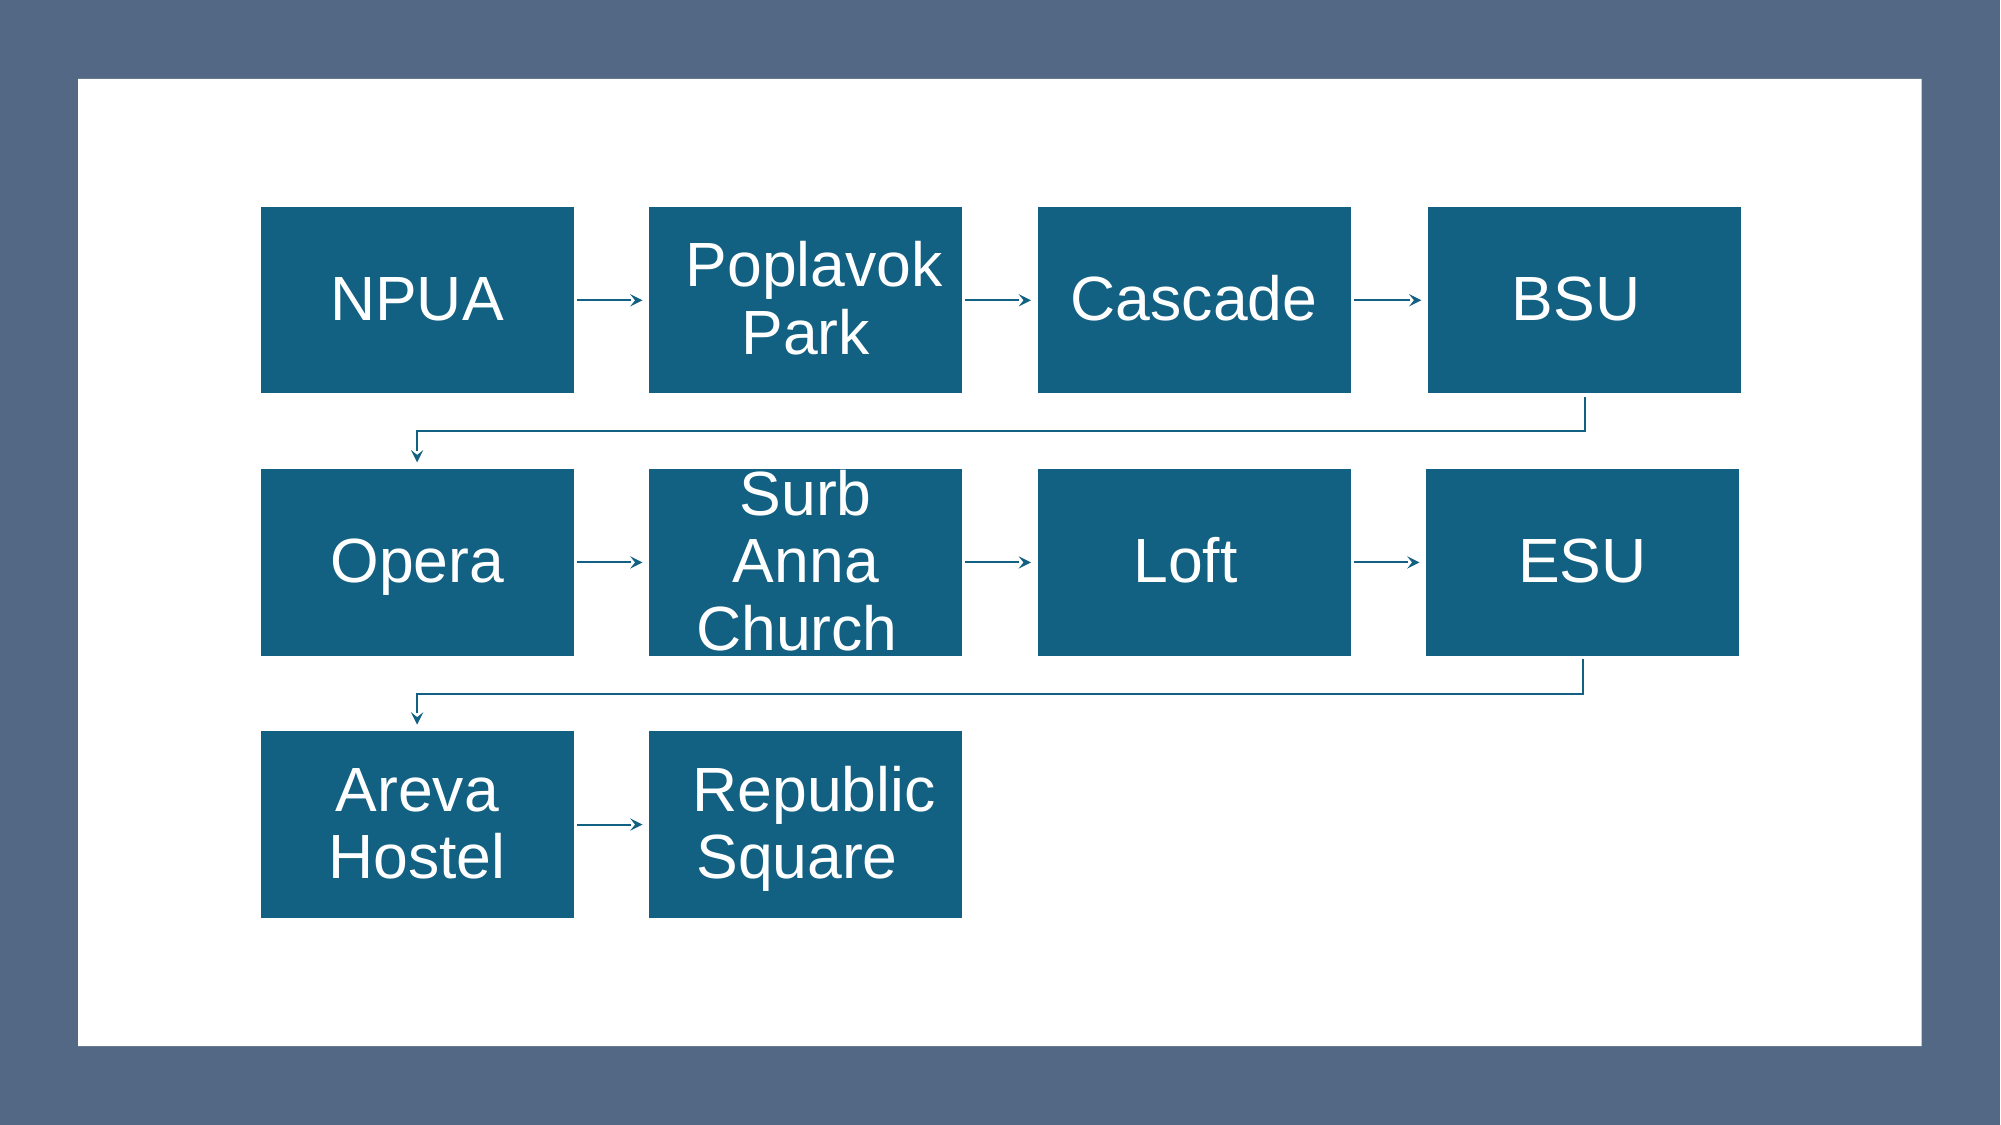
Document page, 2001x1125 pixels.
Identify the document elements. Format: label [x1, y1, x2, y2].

text_box [259, 205, 1743, 920]
text_box [78, 78, 1922, 1047]
text_box [0, 0, 2000, 1125]
